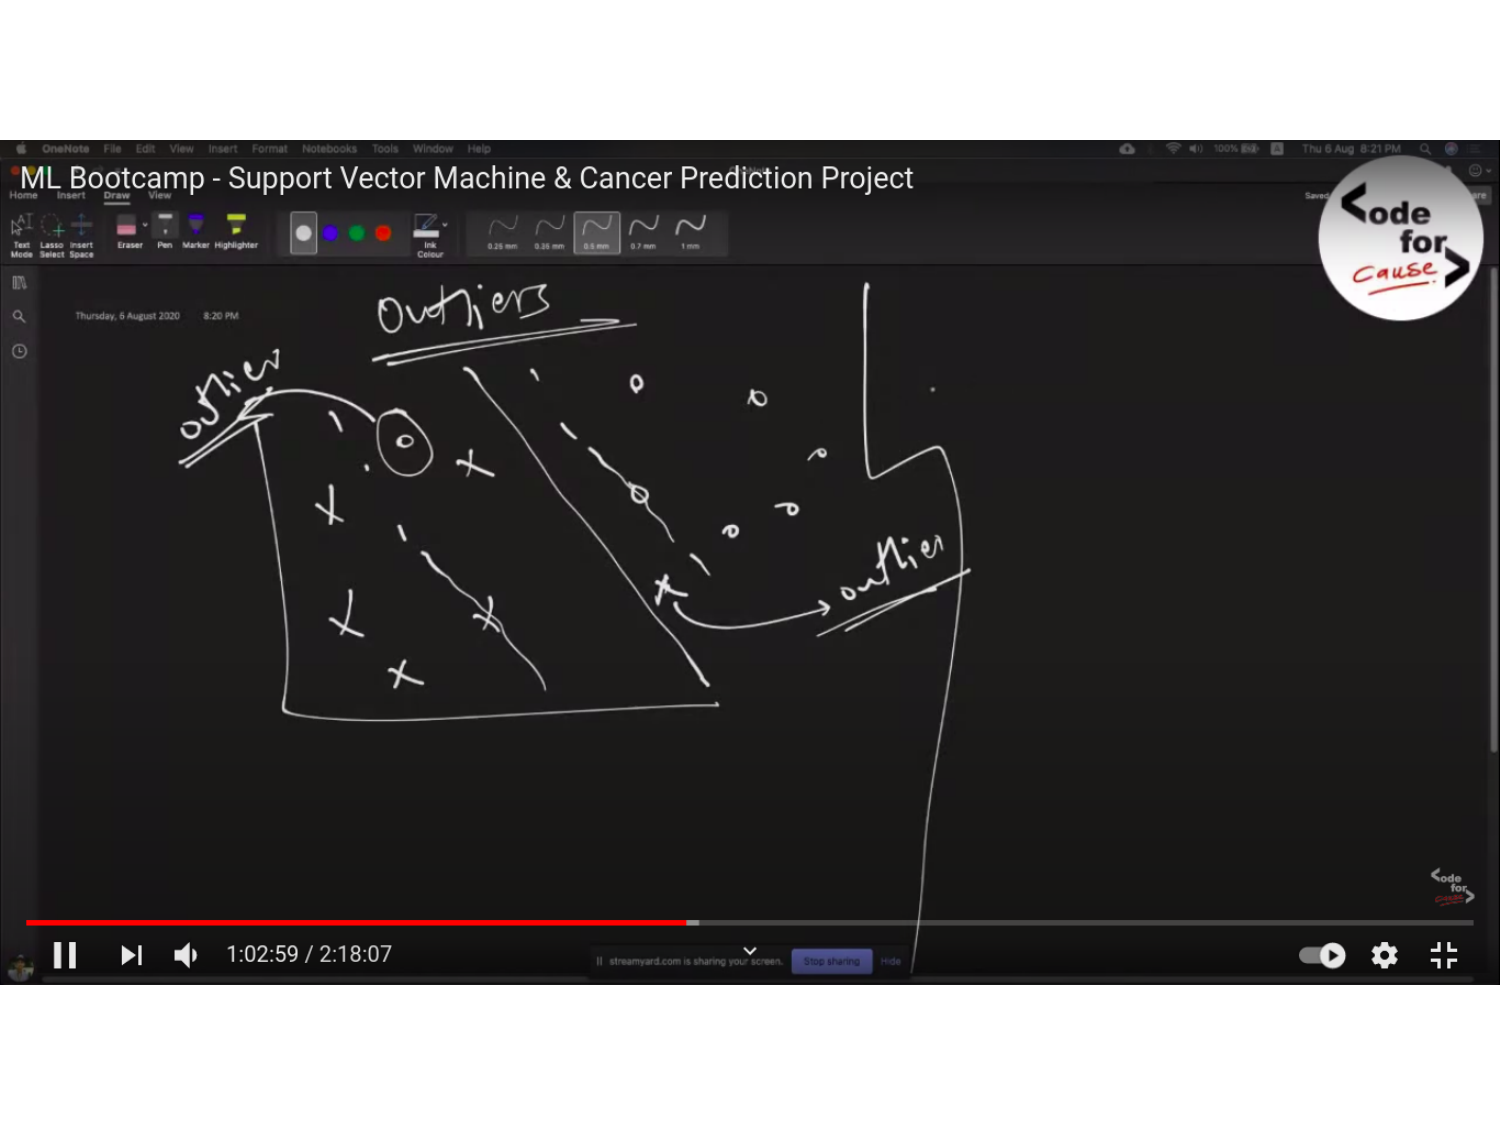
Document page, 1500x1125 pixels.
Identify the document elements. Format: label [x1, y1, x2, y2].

picture [0, 140, 1500, 985]
